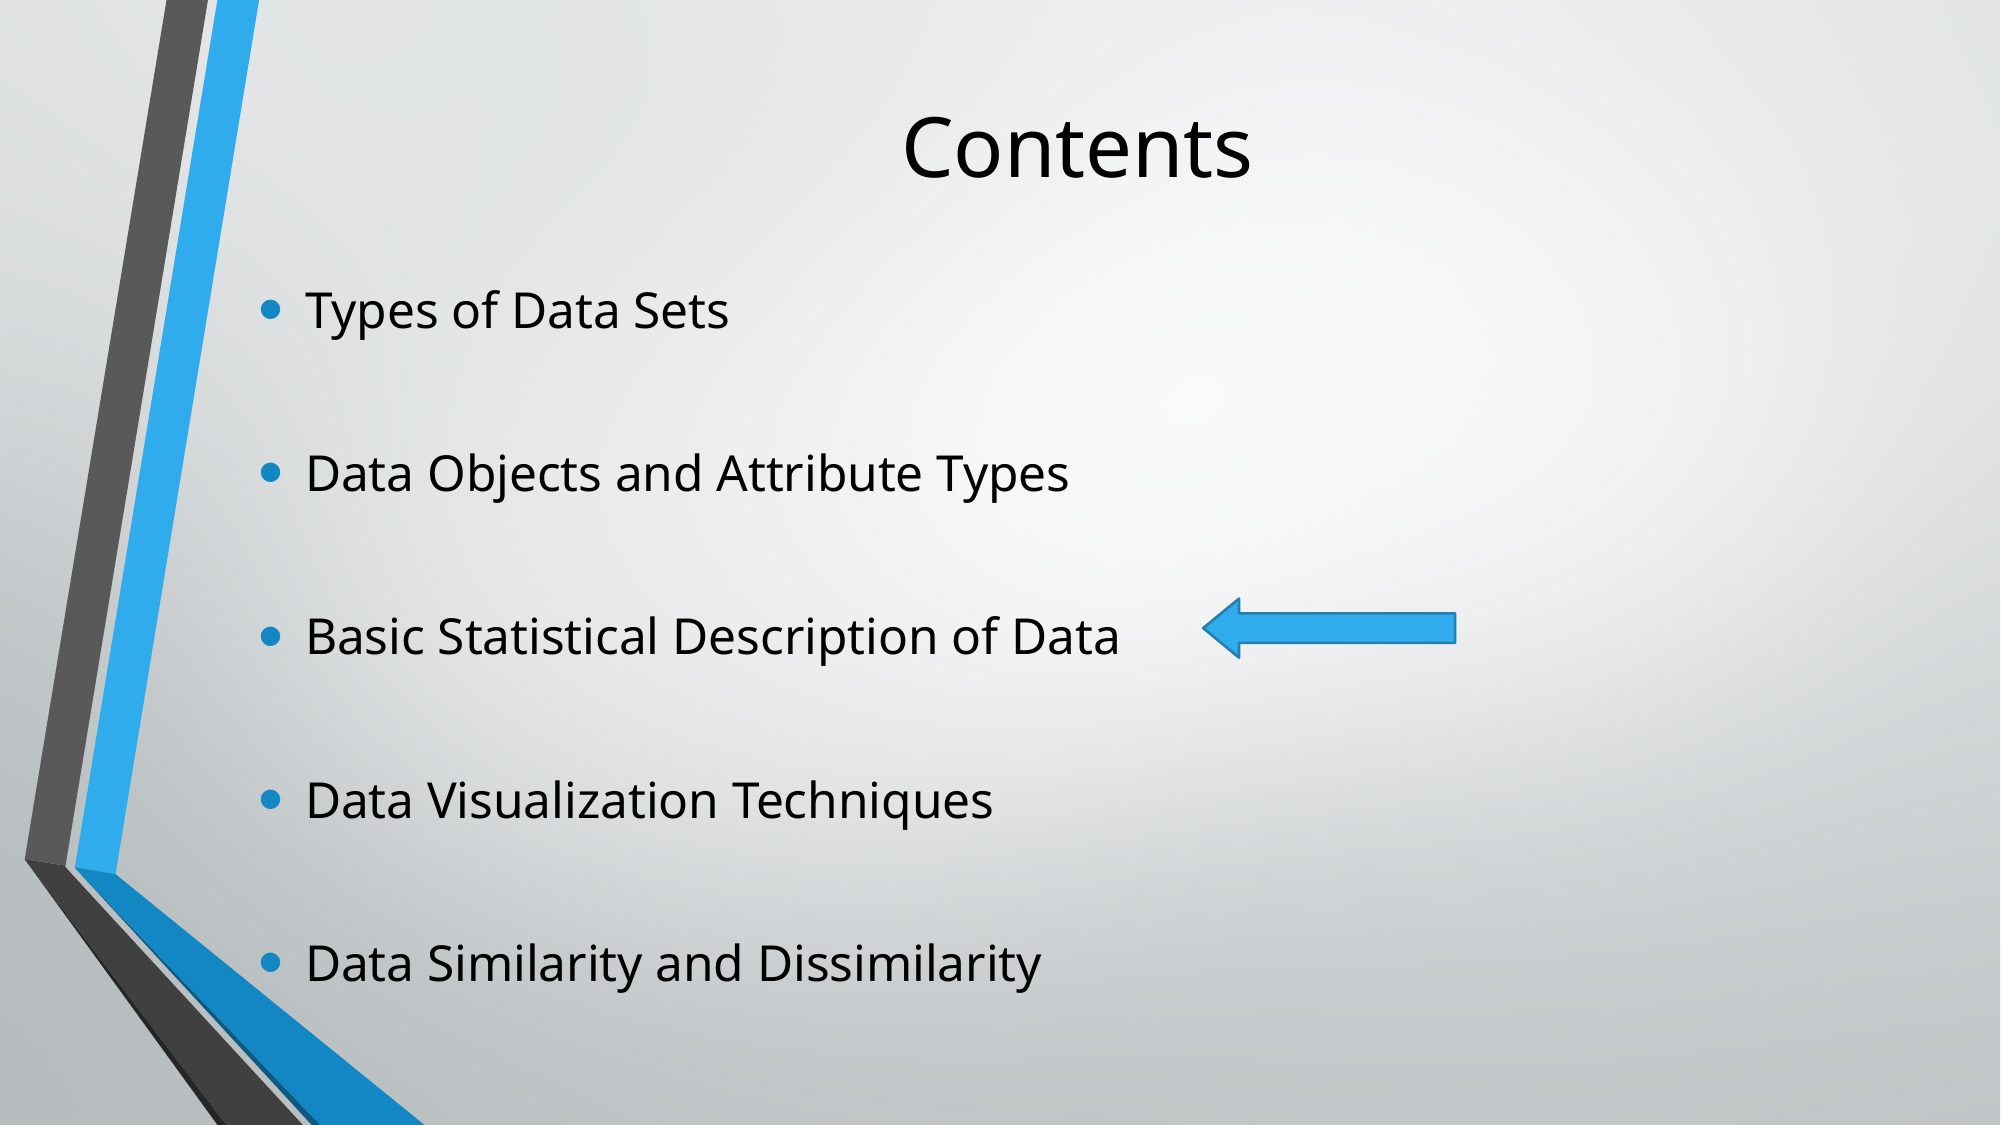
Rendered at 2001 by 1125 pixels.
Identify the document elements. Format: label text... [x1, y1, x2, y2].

title Contents [256, 0, 1900, 288]
list Types of Data Sets Data Objects and Attribute Types Basic Statistical Description of Data Data Visualization Techniques Data Similarity and Dissimilarity [243, 271, 1887, 1000]
text_box [1201, 597, 1457, 659]
